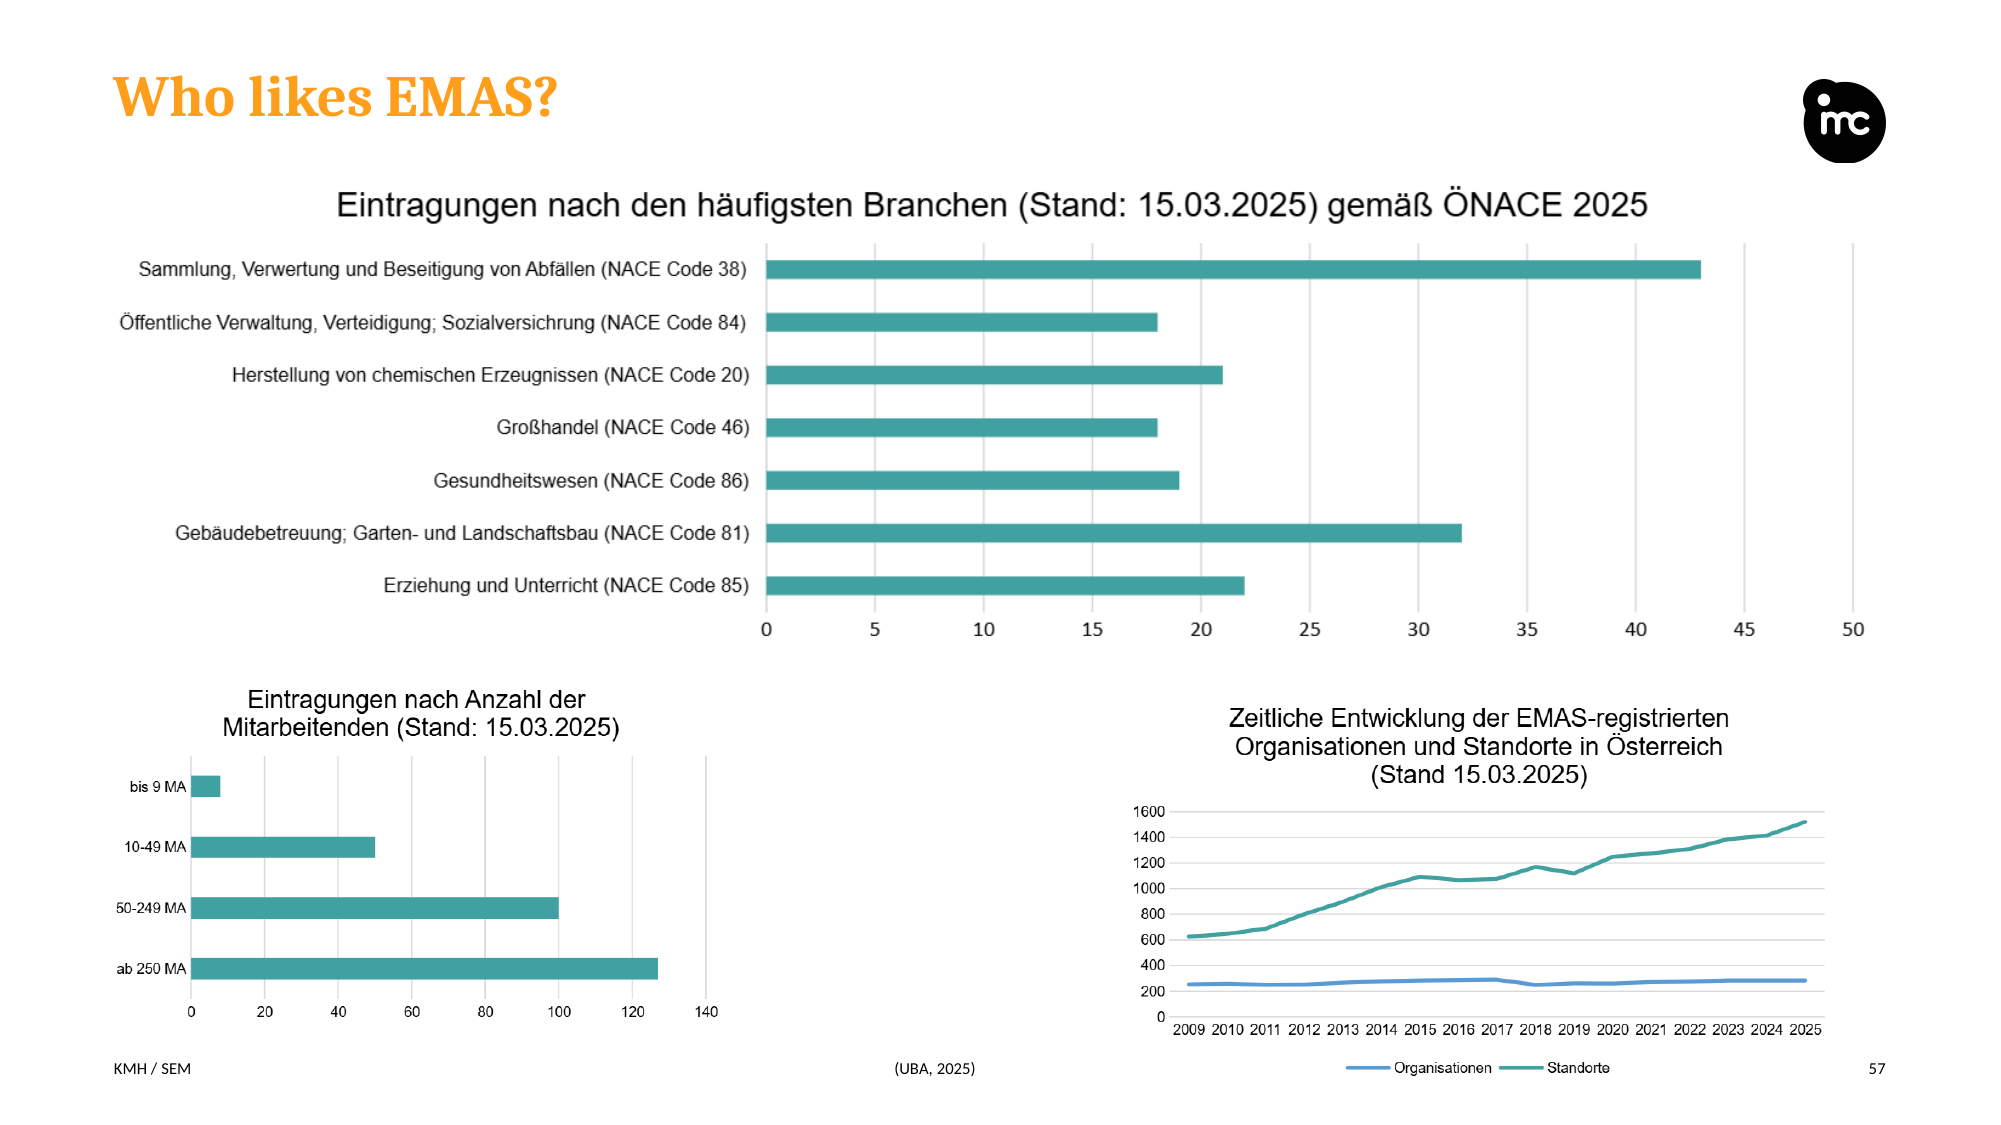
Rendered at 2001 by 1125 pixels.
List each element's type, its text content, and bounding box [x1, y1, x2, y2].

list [109, 163, 1882, 647]
slide_number 57 [1826, 1056, 1886, 1080]
picture [114, 680, 721, 1022]
footer KMH / SEM [114, 1056, 953, 1080]
title Who likes EMAS? [114, 66, 1579, 163]
picture [1127, 696, 1826, 1080]
slide_number (UBA, 2025) [953, 1056, 1127, 1080]
picture [1803, 79, 1886, 164]
